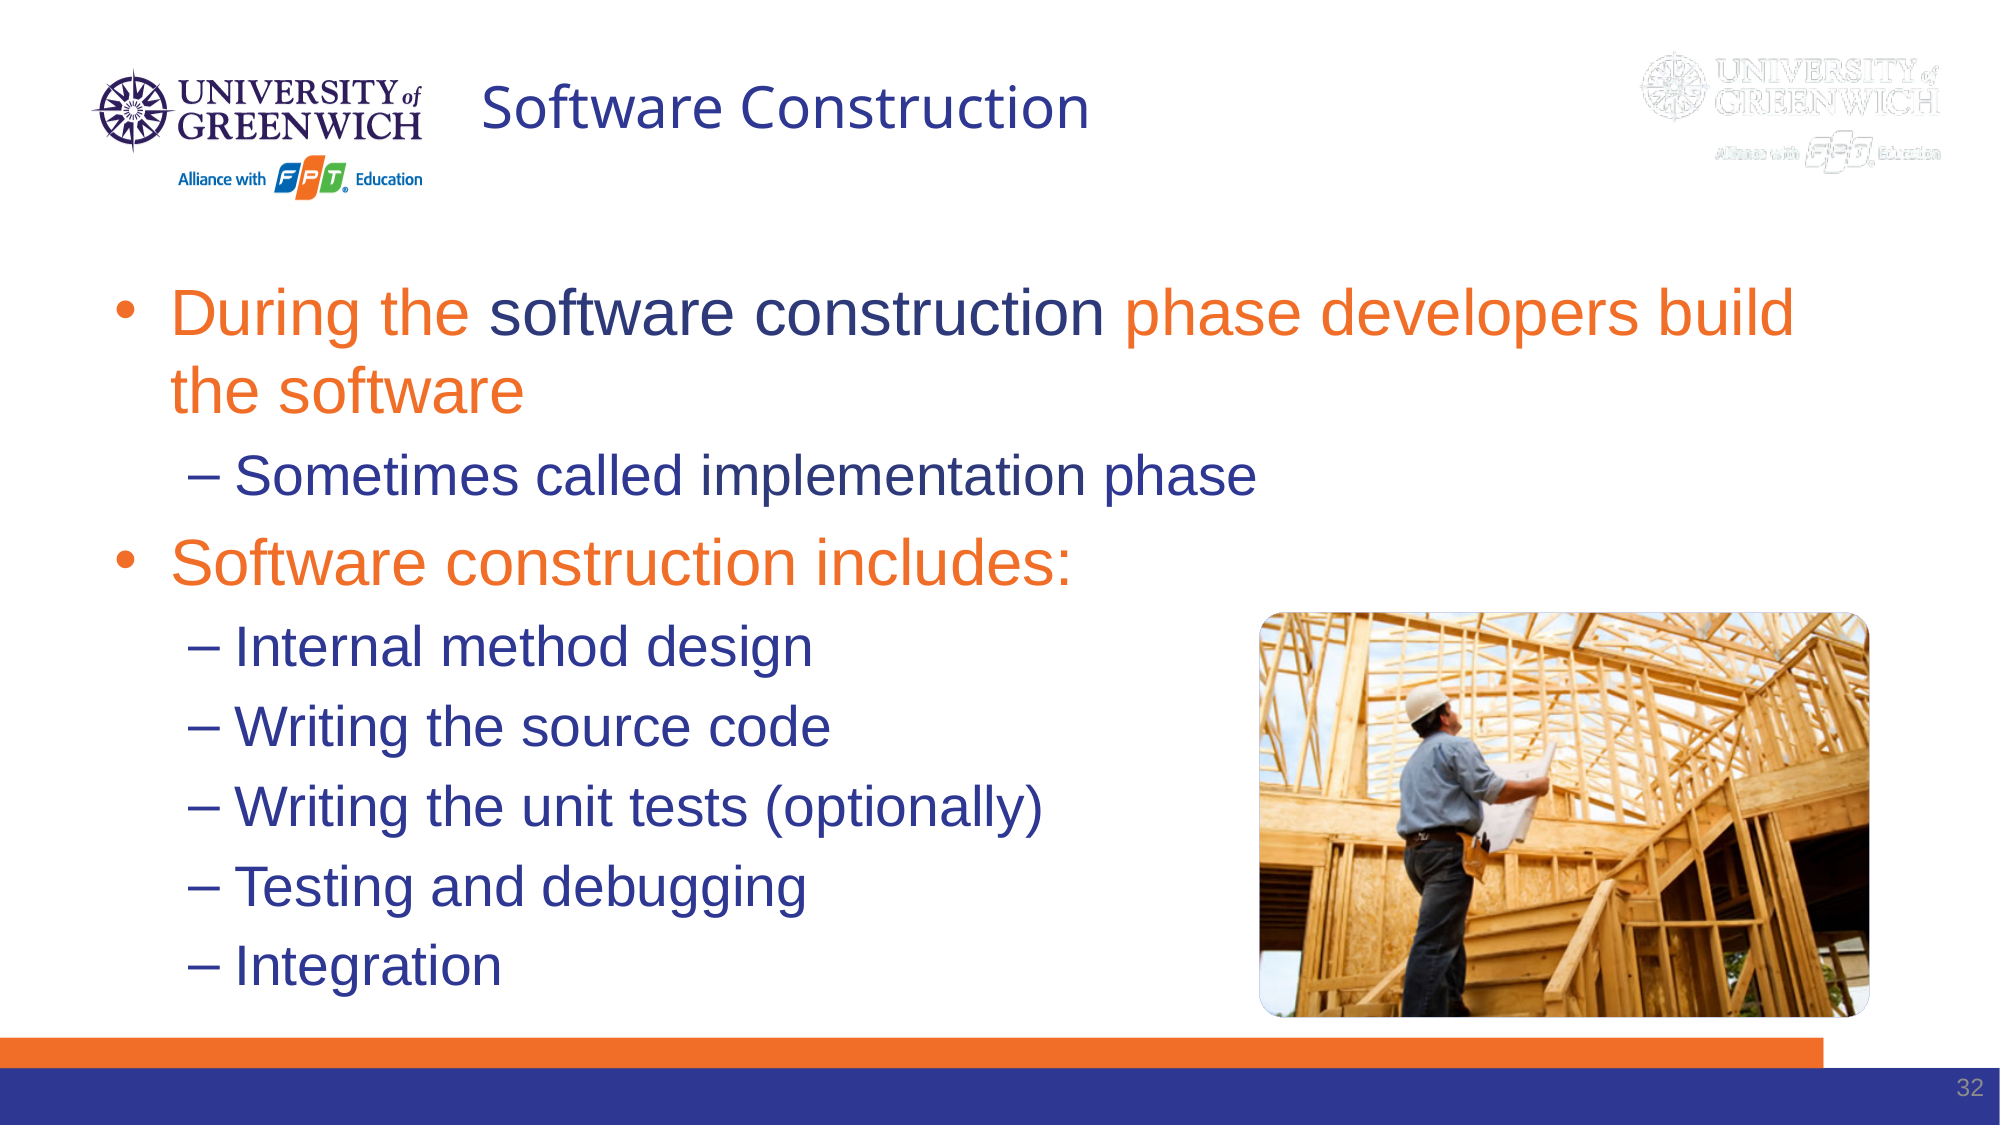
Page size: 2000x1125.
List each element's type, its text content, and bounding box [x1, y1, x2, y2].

list During the software construction phase developers build the software Sometimes called implementation phase Software construction includes: Internal method design Writing the source code Writing the unit tests (optionally) Testing and debugging Integration [99, 262, 1900, 1005]
picture [0, 0, 2000, 1125]
slide_number 32 [1929, 1070, 2000, 1103]
title Software Construction [464, 22, 1900, 189]
